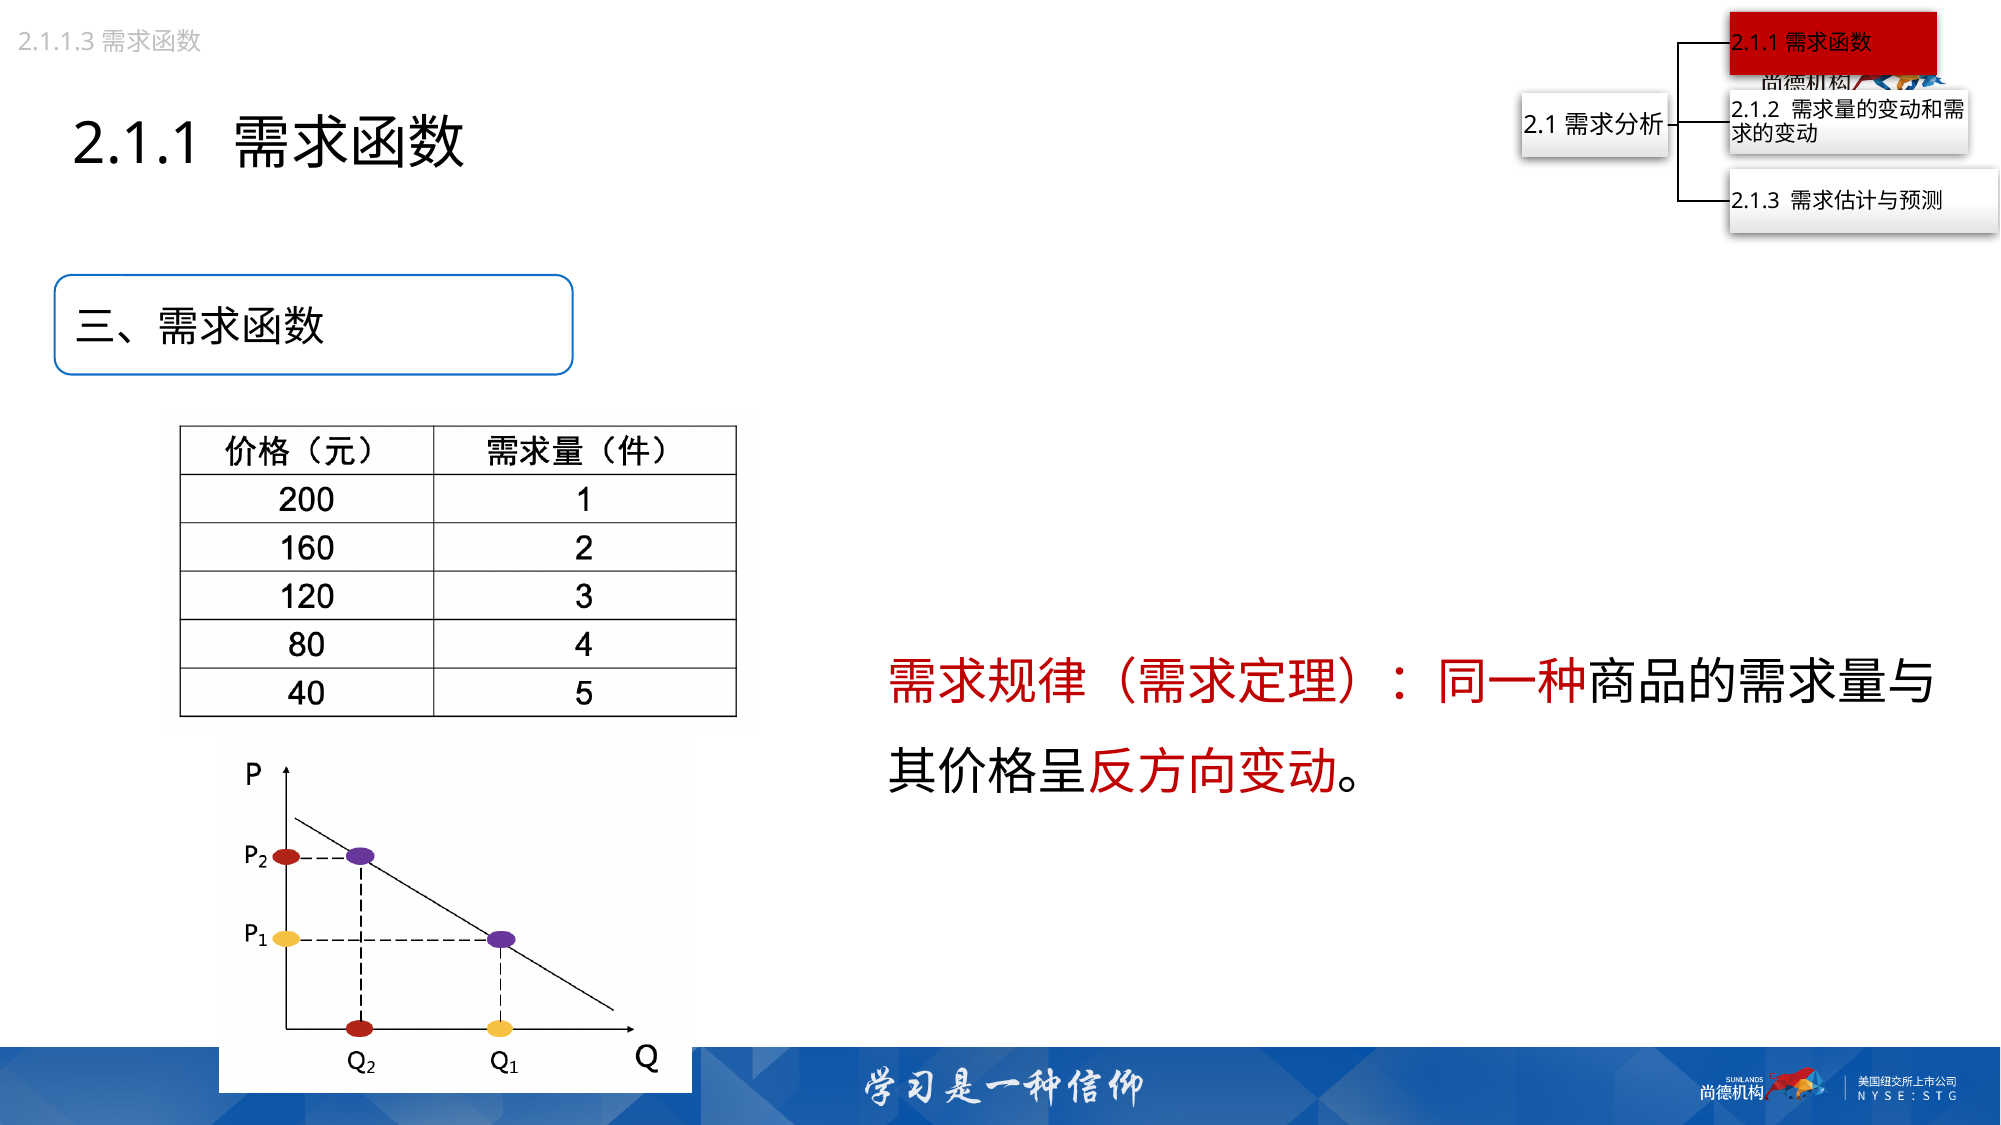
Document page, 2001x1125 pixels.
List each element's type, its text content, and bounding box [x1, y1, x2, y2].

text_box 2.1.1.3需求函数 [3, 18, 217, 64]
text_box 2.1.1 需求函数 [54, 95, 1250, 184]
text_box 需求规律（需求定理）：同一种商品的需求量与其价格呈反方向变动。 [872, 612, 2000, 808]
text_box 三、需求函数 [53, 273, 574, 376]
picture [0, 411, 2001, 1125]
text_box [1250, 0, 2000, 289]
